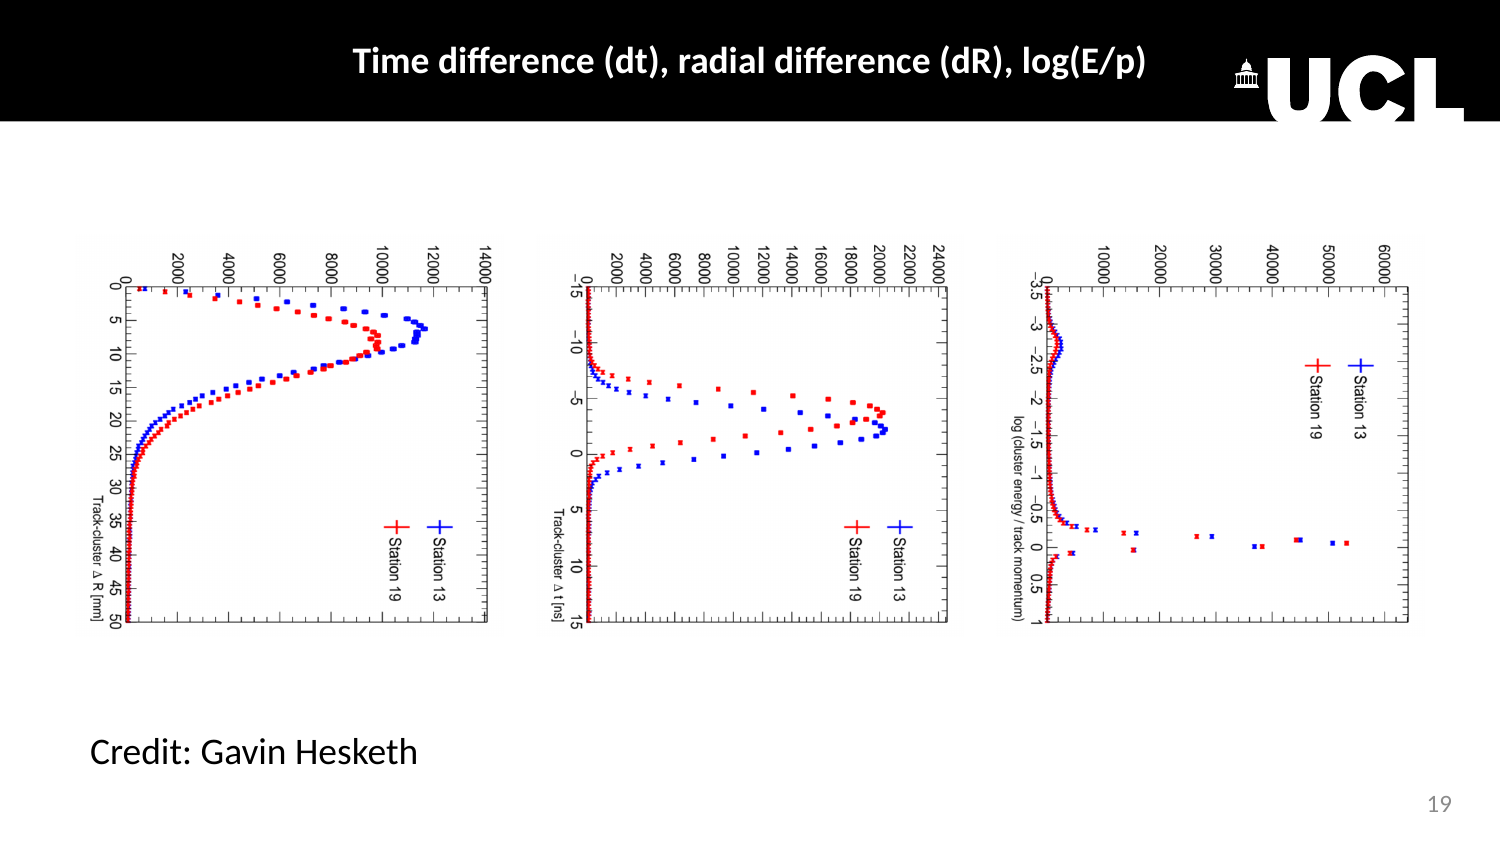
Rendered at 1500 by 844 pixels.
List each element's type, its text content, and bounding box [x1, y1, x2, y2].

slide_number 18 [1129, 780, 1468, 826]
picture [1009, 222, 1412, 650]
picture [1234, 58, 1259, 88]
text_box Time difference (dt), radial difference (dR), log(E/p) [291, 29, 1209, 89]
picture [88, 222, 491, 650]
text_box Credit: Gavin Hesketh [75, 719, 615, 780]
picture [548, 222, 952, 650]
